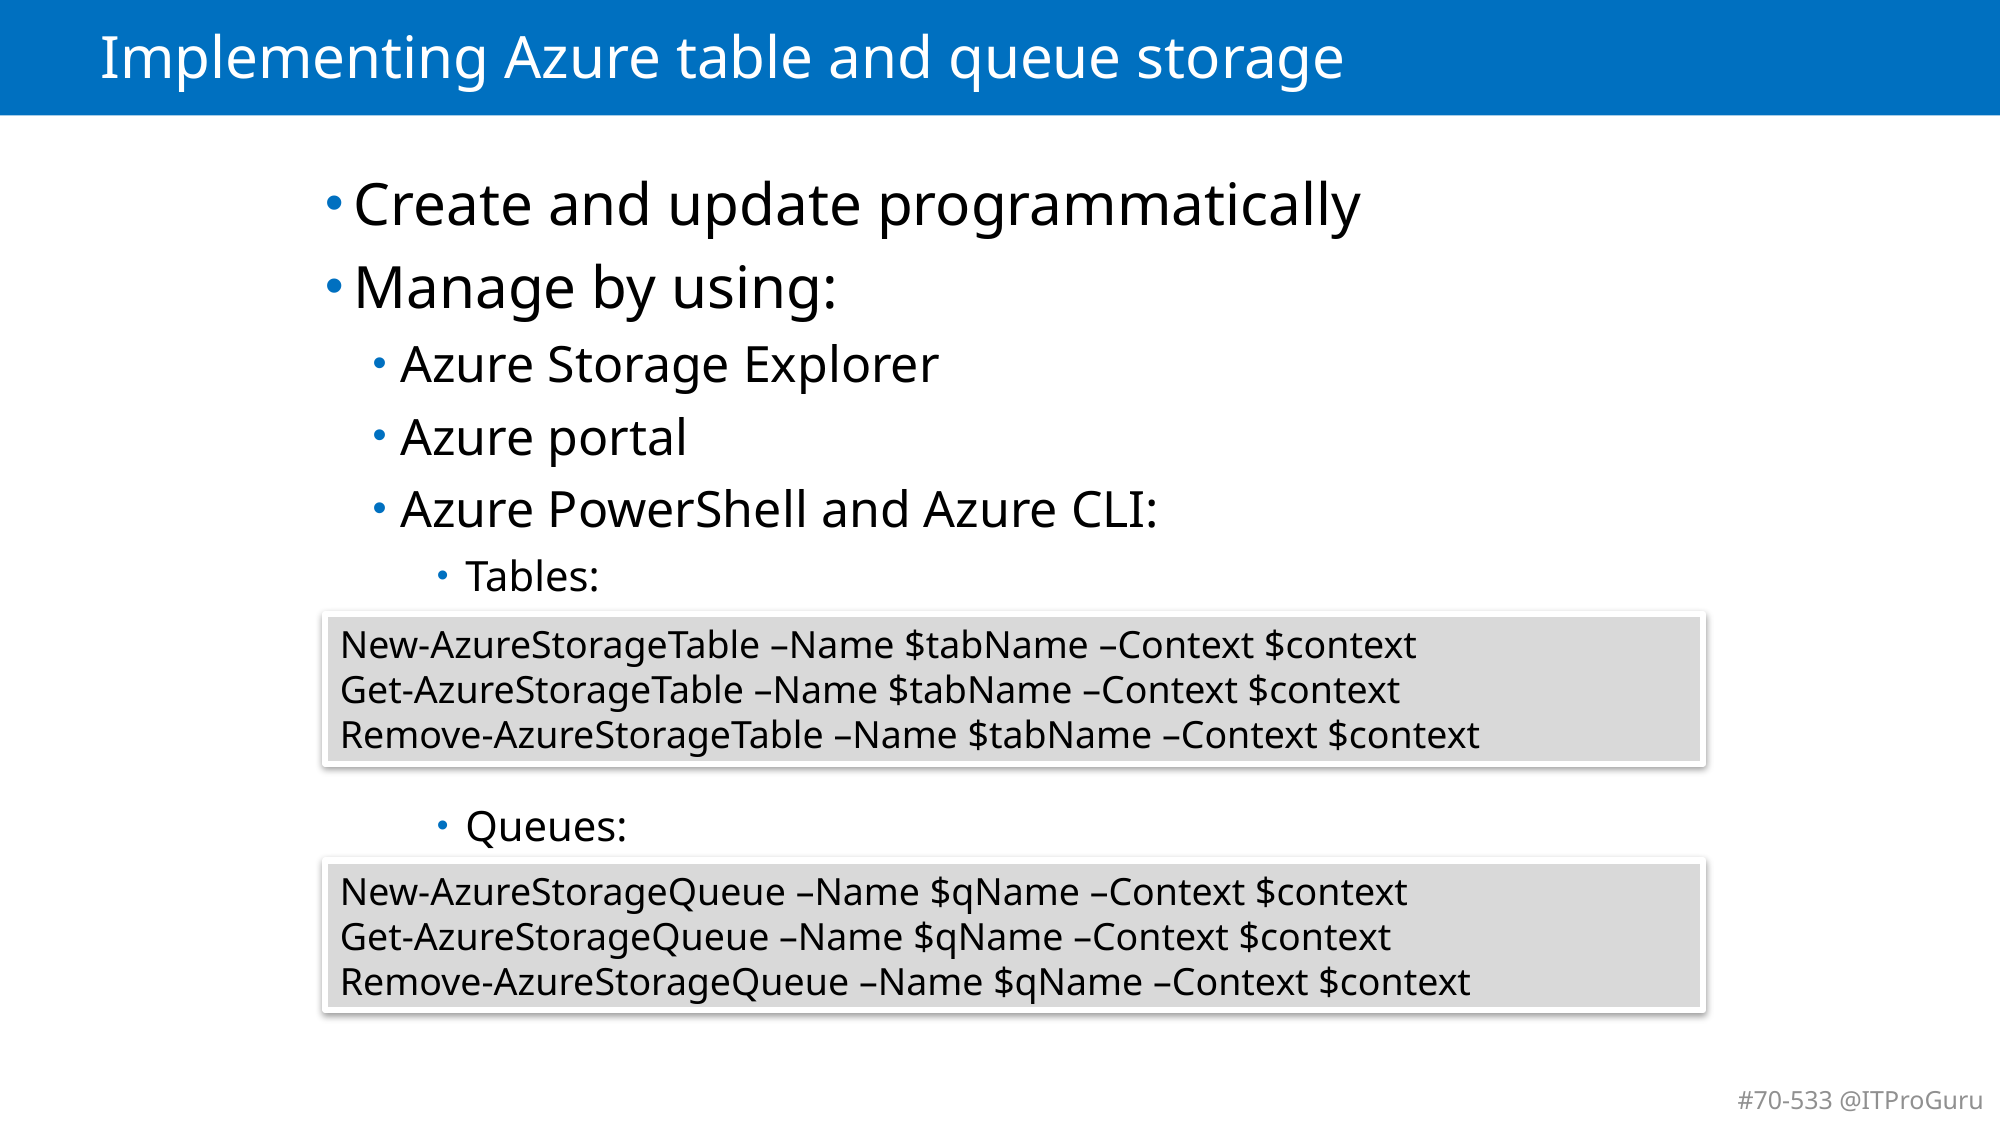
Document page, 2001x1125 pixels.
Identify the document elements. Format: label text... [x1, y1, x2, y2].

title Implementing Azure table and queue storage [100, 0, 1802, 122]
text_box New-AzureStorageQueue –Name $qName –Context $context Get-AzureStorageQueue –Name $qName –Context $context Remove-AzureStorageQueue –Name $qName –Context $context [322, 857, 1706, 1013]
text_box New-AzureStorageTable –Name $tabName –Context $context Get-AzureStorageTable –Name $tabName –Context $context Remove-AzureStorageTable –Name $tabName –Context $context [322, 611, 1706, 767]
text_box Create and update programmatically Manage by using: Azure Storage Explorer Azure portal Azure PowerShell and Azure CLI: Tables: Queues: [325, 167, 1658, 609]
text_box Create and update programmatically Manage by using: Azure Storage Explorer Azure portal Azure PowerShell and Azure CLI: Tables: Queues: [325, 774, 1658, 855]
